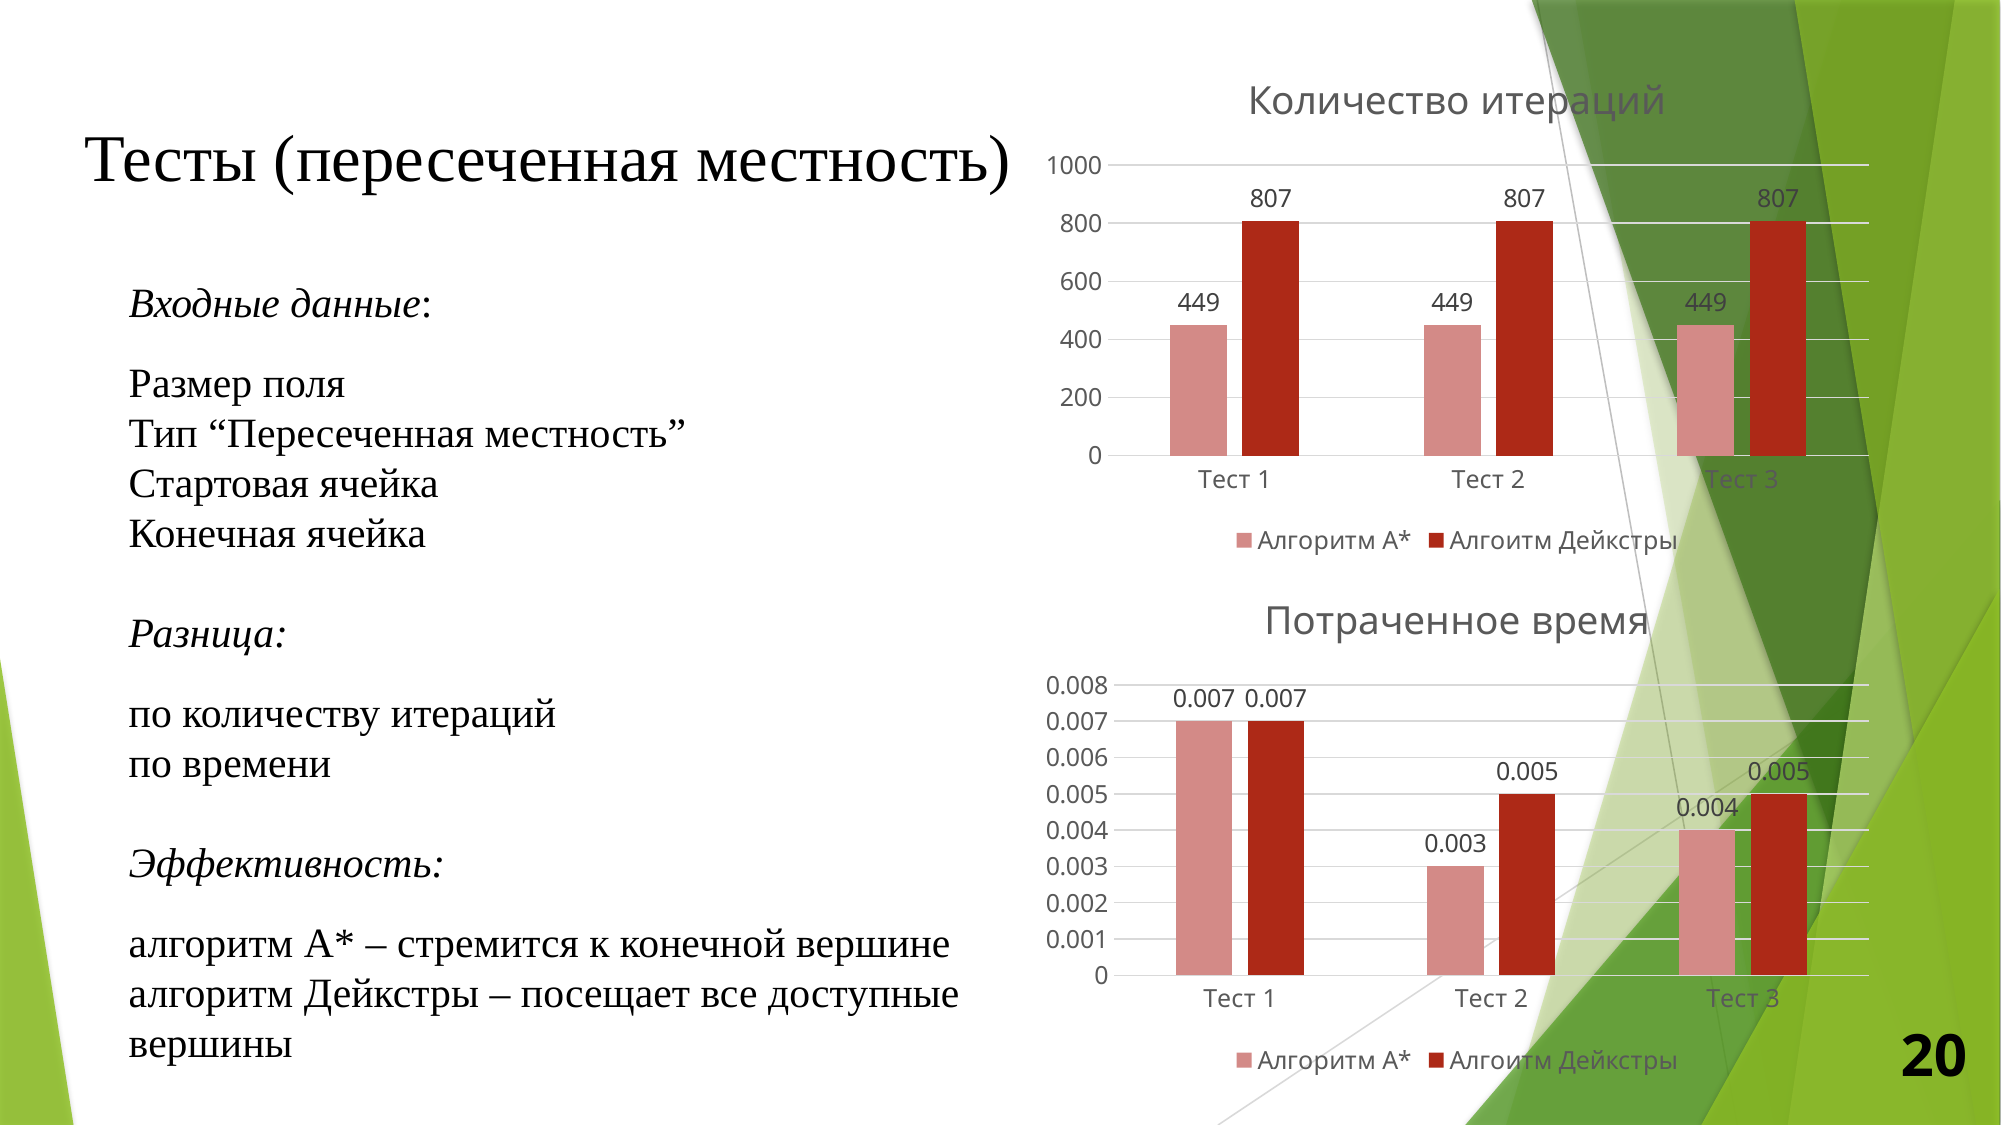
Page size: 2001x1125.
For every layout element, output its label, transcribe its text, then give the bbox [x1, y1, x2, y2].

text_box 20 [1885, 1011, 1989, 1096]
text_box Тесты (пересеченная местность) [69, 107, 1023, 203]
chart [1028, 42, 1887, 1084]
